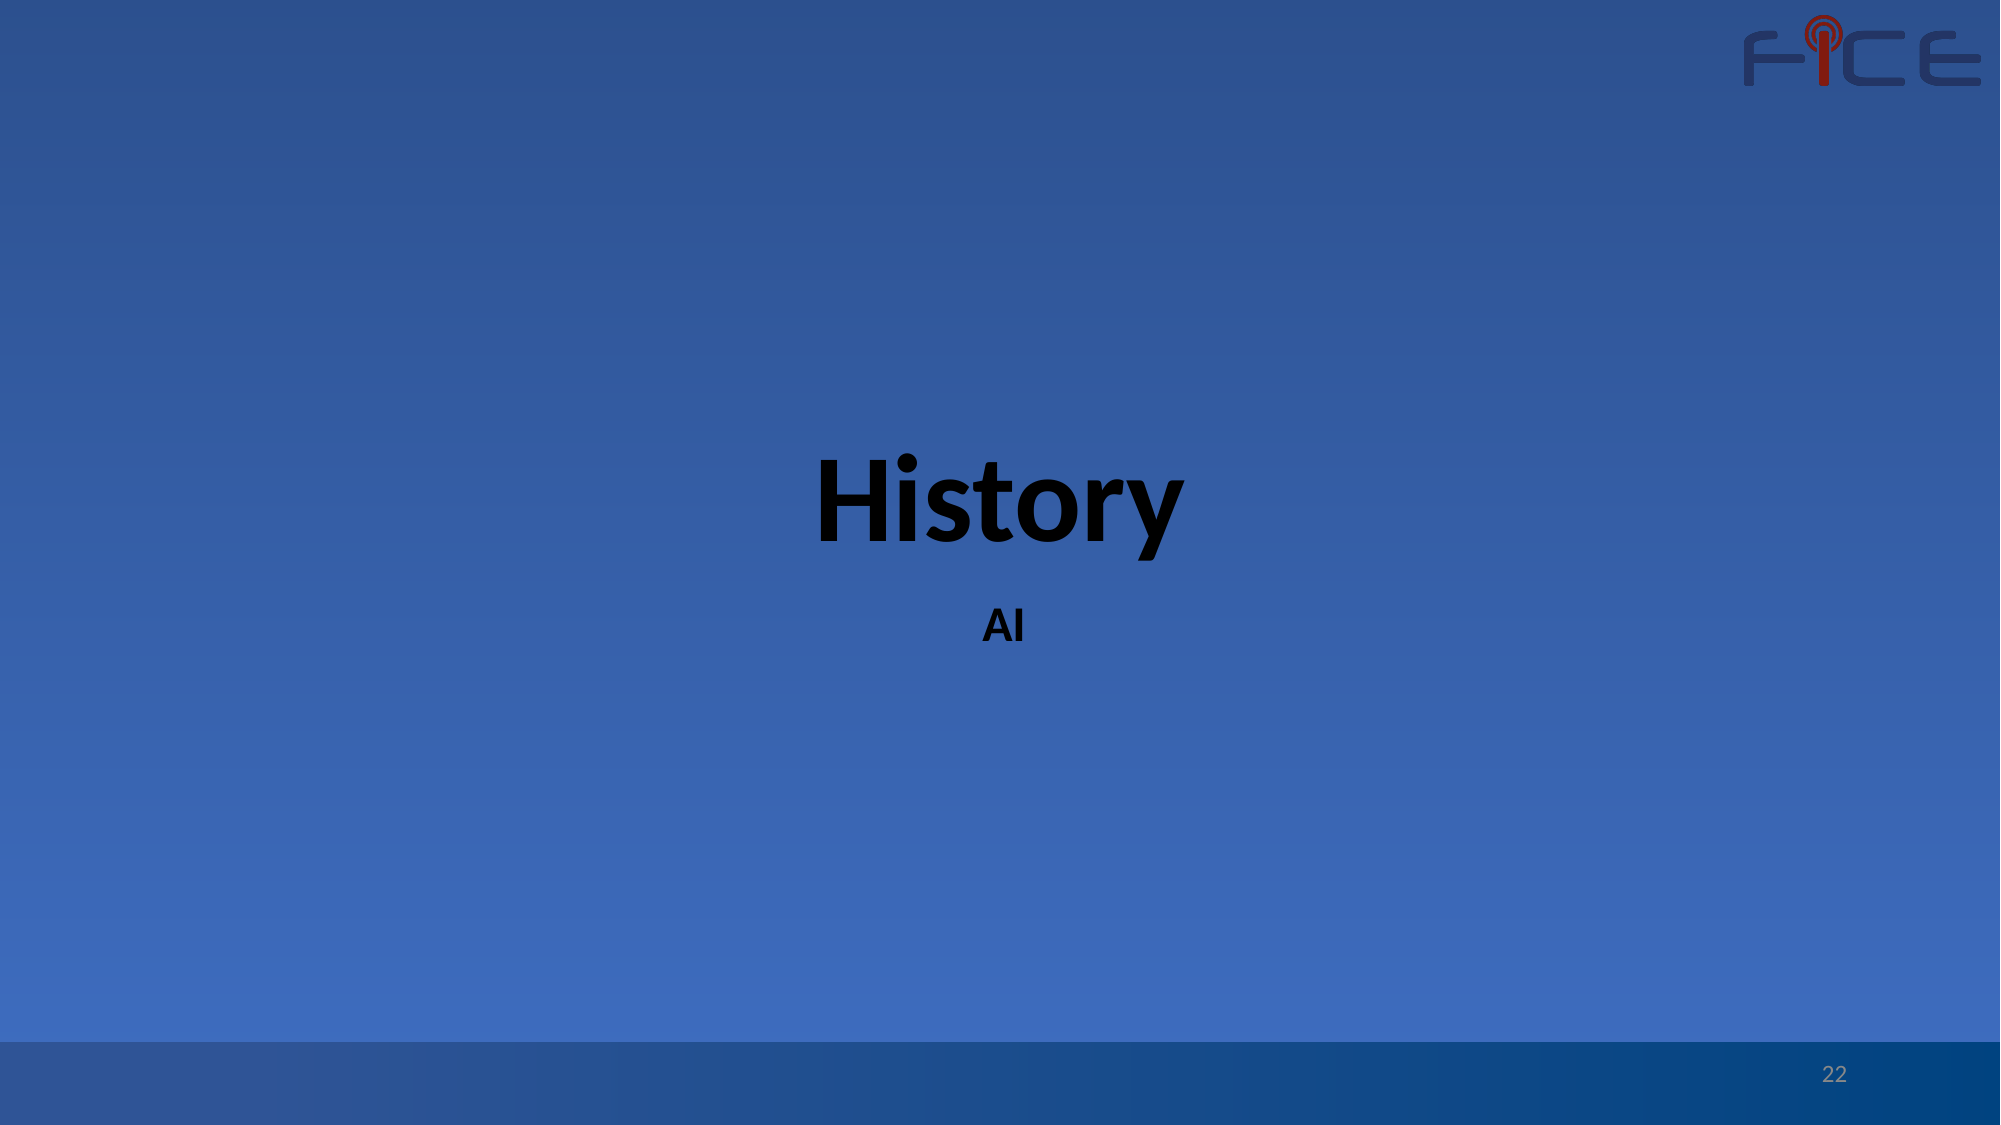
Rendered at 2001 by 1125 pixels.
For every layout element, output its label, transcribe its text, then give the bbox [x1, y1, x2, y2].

title History [249, 184, 1750, 576]
subtitle AI [249, 590, 1750, 863]
picture [1744, 15, 1981, 86]
slide_number 22 [1412, 1042, 1863, 1103]
